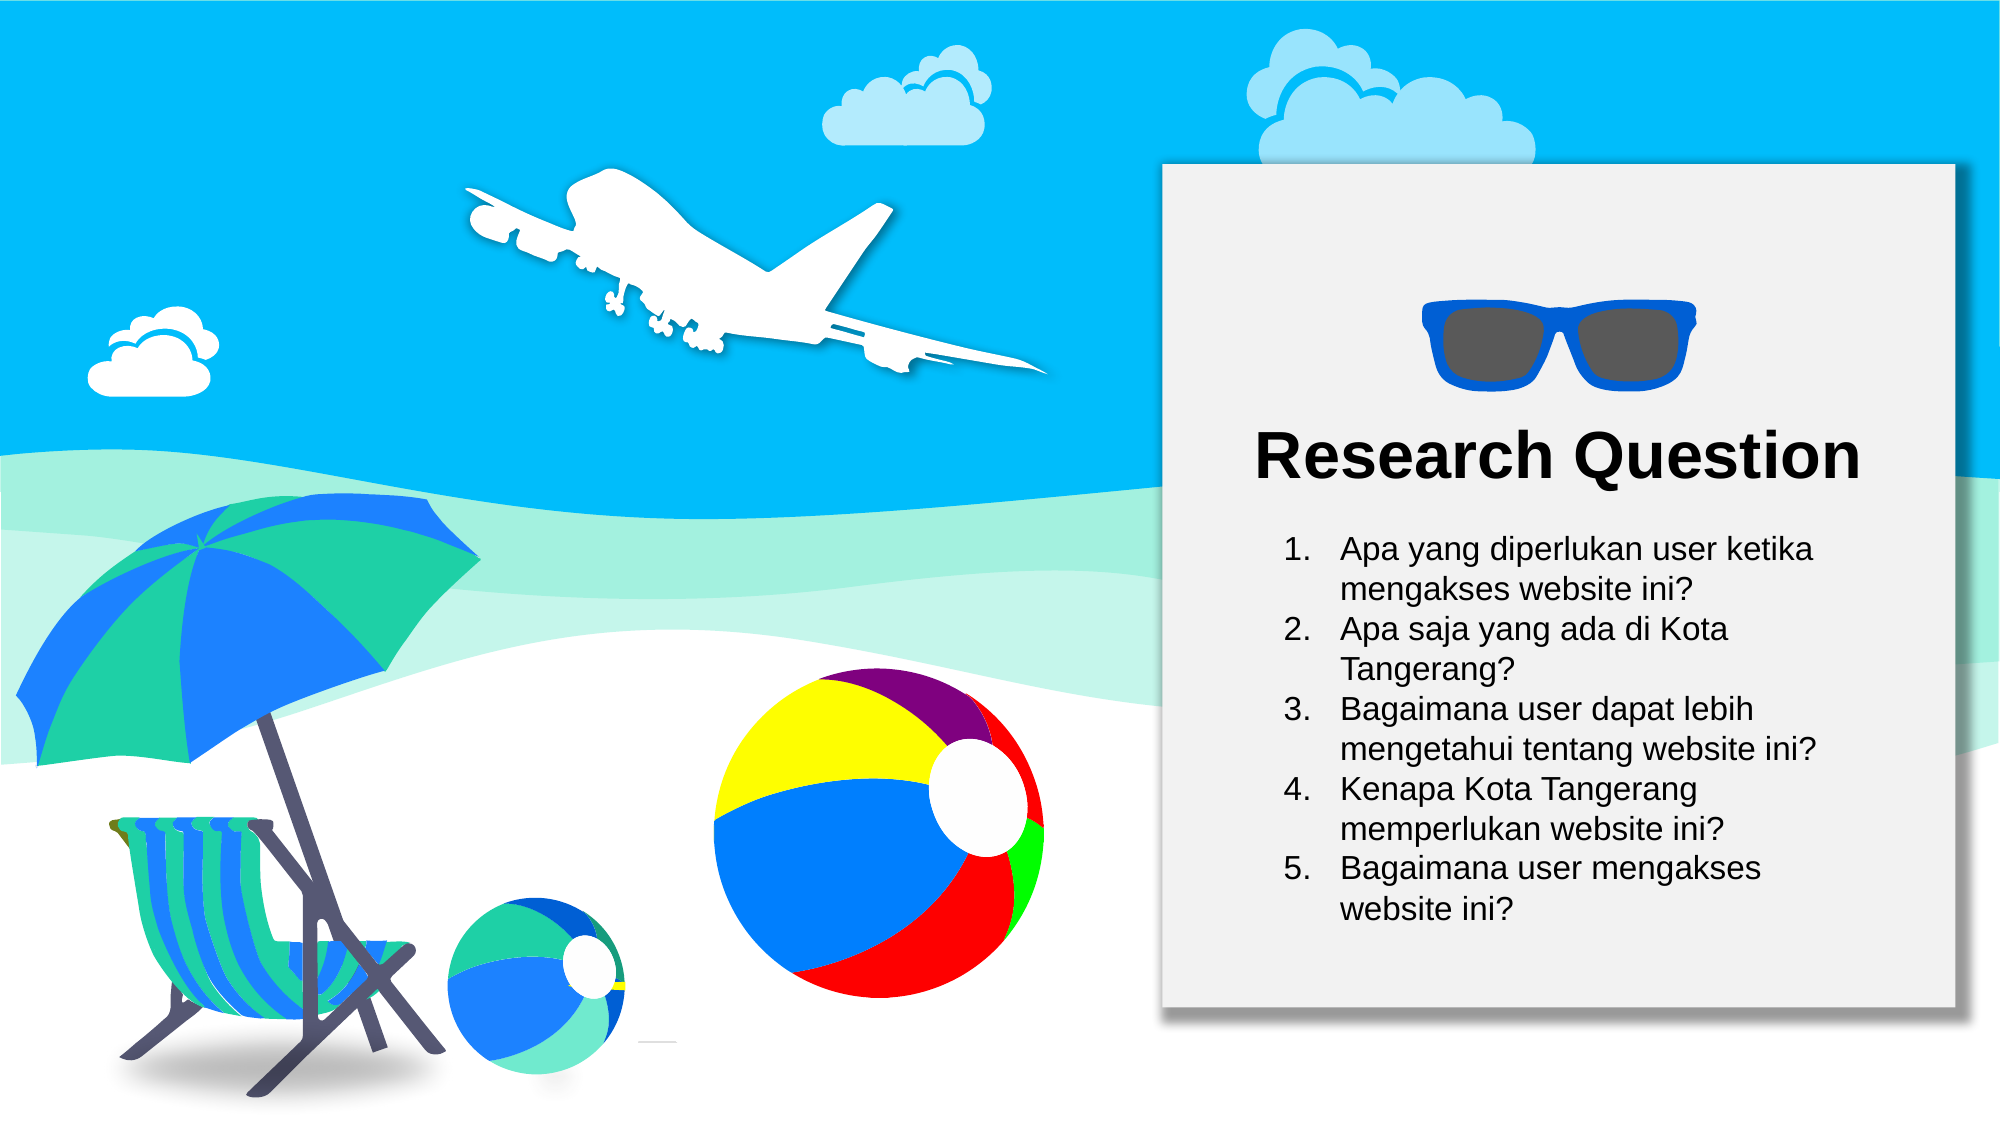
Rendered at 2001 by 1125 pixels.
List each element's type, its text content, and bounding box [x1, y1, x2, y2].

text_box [82, 791, 467, 1122]
text_box Apa yang diperlukan user ketika mengakses website ini? Apa saja yang ada di Kota Tangerang? Bagaimana user dapat lebih mengetahui tentang website ini? Kenapa Kota Tangerang memperlukan website ini? Bagaimana user mengakses website ini? [1268, 519, 1849, 974]
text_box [447, 897, 626, 1075]
text_box [0, 451, 1154, 706]
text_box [0, 507, 486, 1065]
text_box [86, 305, 221, 398]
text_box [1979, 662, 1999, 749]
text_box [463, 167, 1049, 376]
text_box Research Question [1213, 404, 1904, 500]
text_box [713, 668, 1044, 998]
text_box [1161, 163, 1956, 1009]
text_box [1421, 299, 1696, 391]
text_box [1245, 27, 1537, 156]
text_box [0, 0, 2000, 521]
text_box [821, 44, 993, 147]
text_box [1979, 479, 2000, 663]
